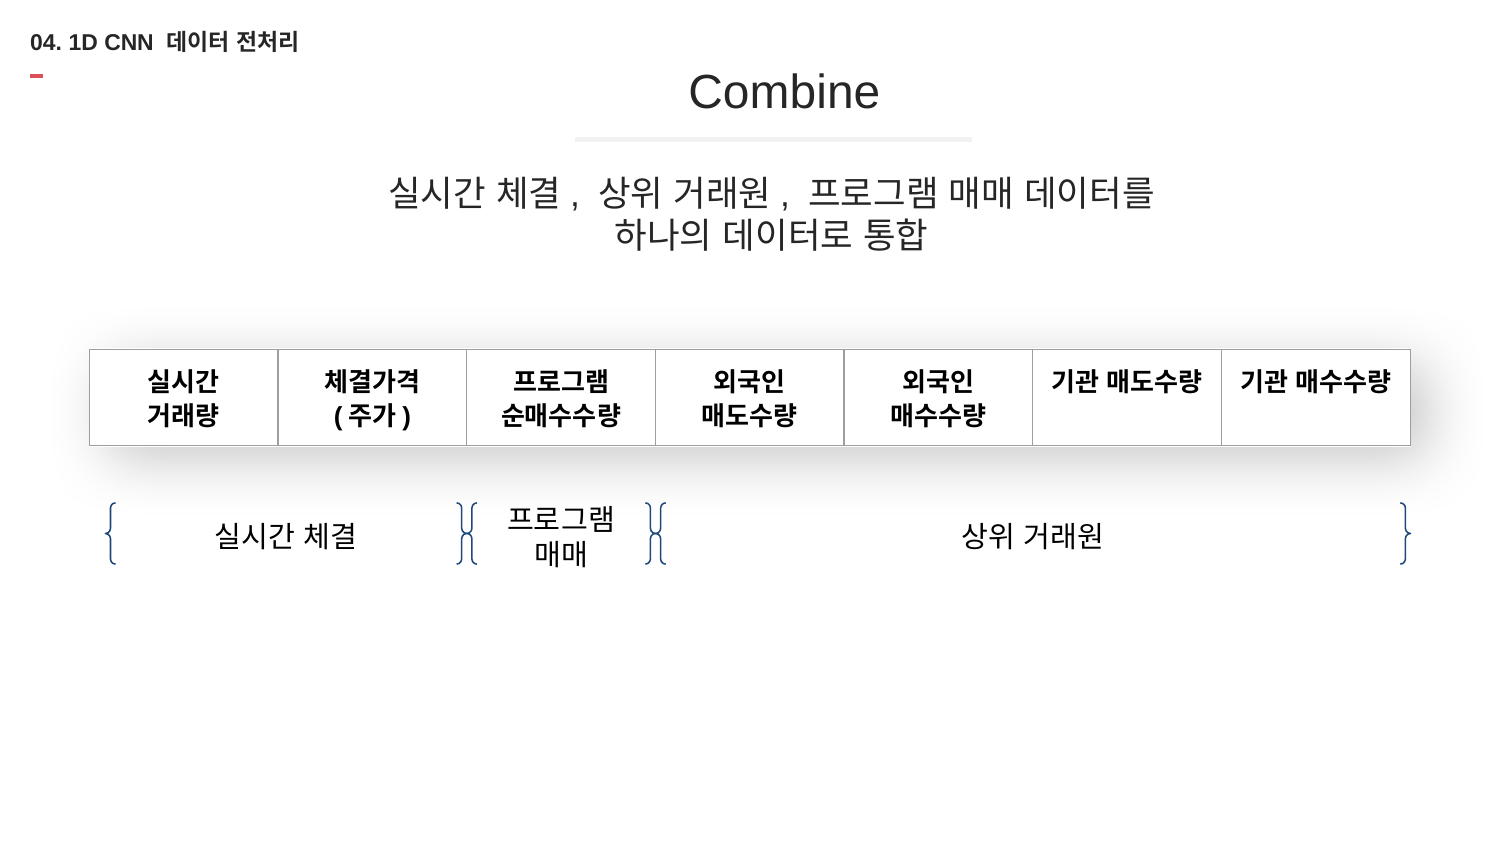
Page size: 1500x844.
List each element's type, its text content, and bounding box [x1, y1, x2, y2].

table_header 실시간 거래량 [90, 350, 277, 445]
title 04. 1D CNN 데이터 전처리 [30, 14, 445, 68]
table_header 프로그램 순매수수량 [467, 350, 655, 445]
text_box 실시간 체결, 상위 거래원, 프로그램 매매 데이터를 하나의 데이터로 통합 [343, 155, 1200, 258]
table_header 기관 매수수량 [1222, 350, 1410, 445]
table_header 외국인 매수수량 [845, 350, 1032, 445]
table_header 외국인 매도수량 [656, 350, 843, 445]
text_box 상위 거래원 [655, 502, 1411, 565]
text_box 실시간 체결 [105, 502, 466, 565]
text_box Combine [453, 45, 1116, 155]
table_header 기관 매도수량 [1033, 350, 1221, 445]
table_header 체결가격 (주가) [279, 350, 466, 445]
text_box 프로그램 매매 [466, 502, 655, 565]
